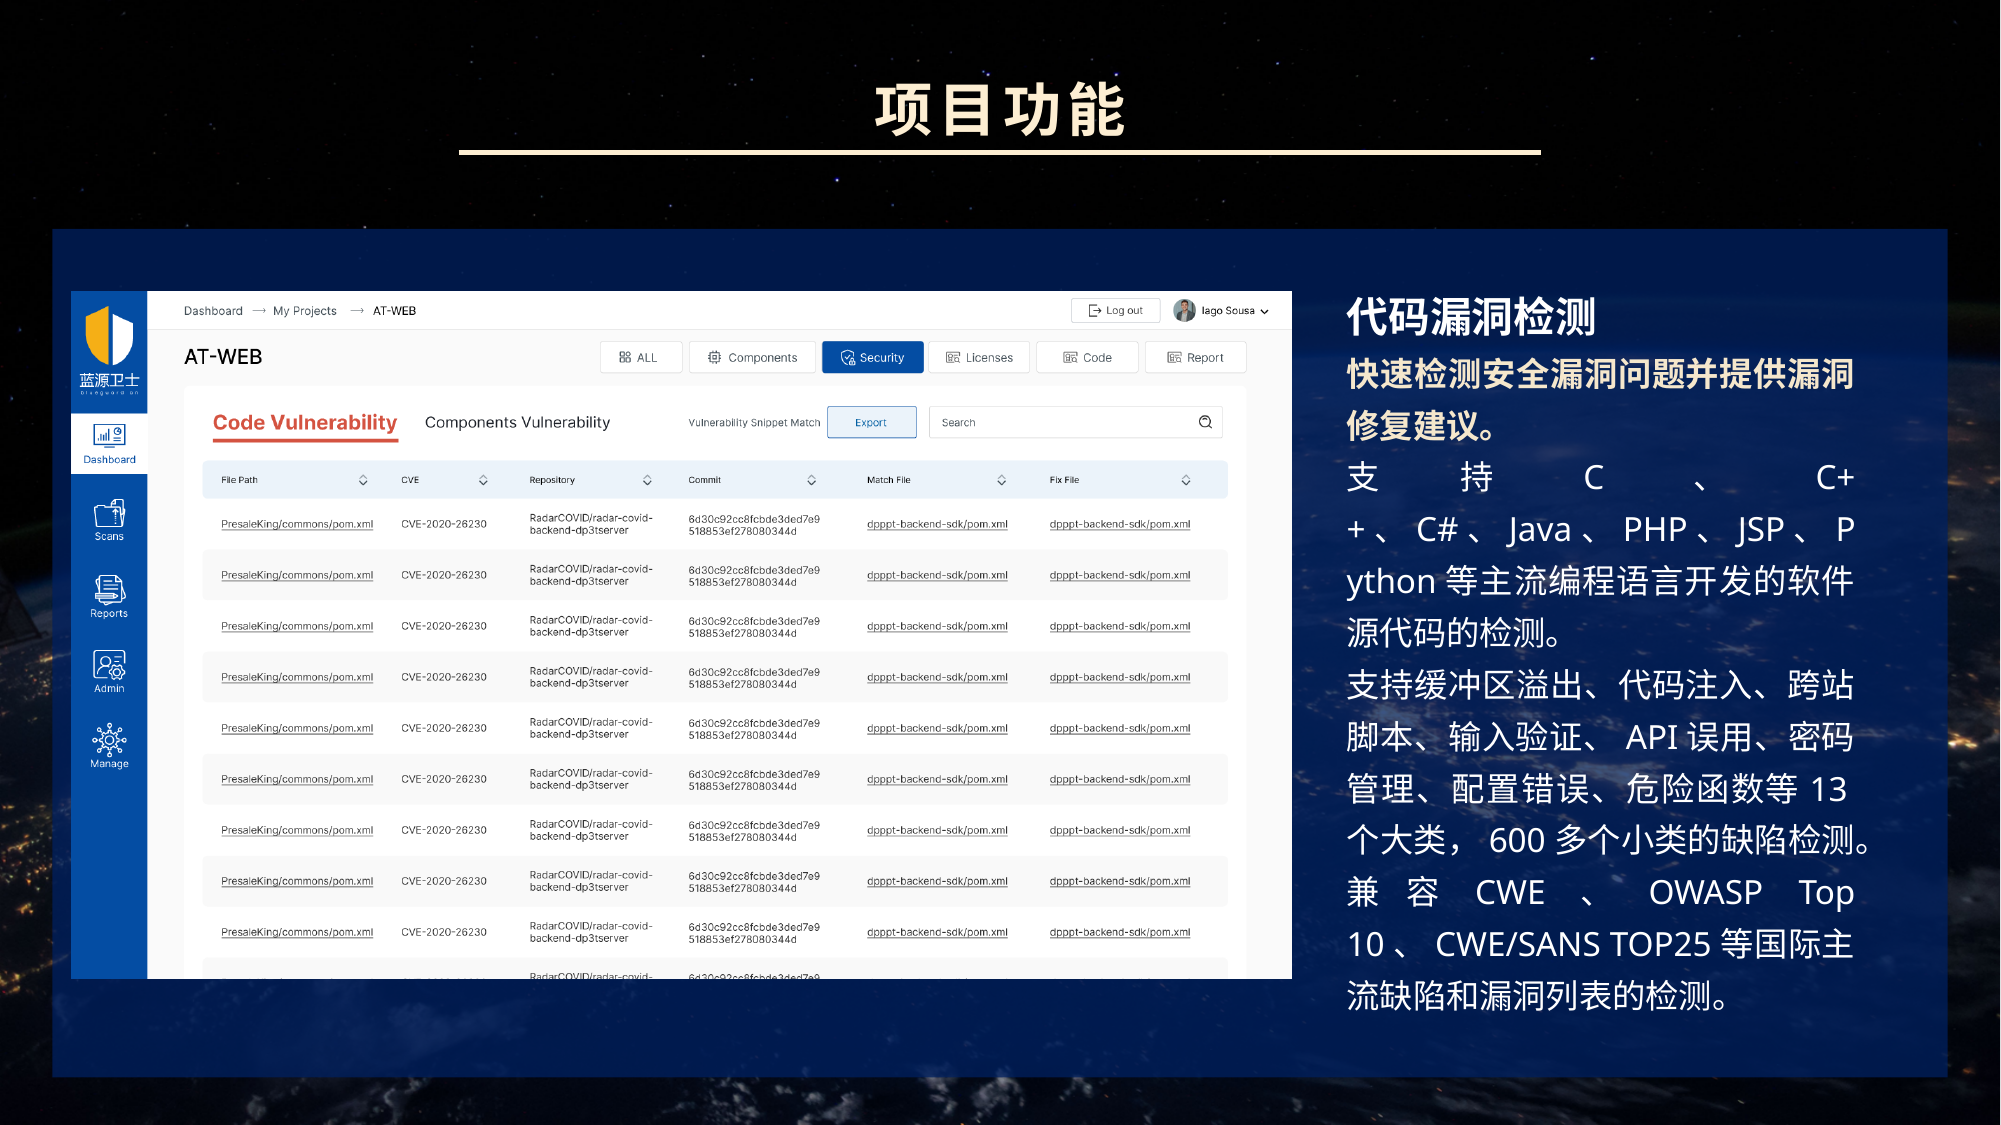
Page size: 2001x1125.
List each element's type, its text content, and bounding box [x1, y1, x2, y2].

text_box 项目功能 [814, 65, 1186, 150]
text_box 代码漏洞检测 快速检测安全漏洞问题并提供漏洞修复建议。 支持C、C++、C#、Java、PHP、JSP、Python等主流编程语言开发的软件源代码的检测。 支持缓冲区溢出、代码注入、跨站脚本、输入验证、API误用、密码管理、配置错误、危险函数等13个大类，600多个小类的缺陷检测。 兼容CWE、OWASP Top 10、CWE/SANS TOP25等国际主流缺陷和漏洞列表的检测。 [1331, 268, 1871, 1075]
picture [0, 0, 2001, 1125]
text_box [51, 228, 1949, 1078]
